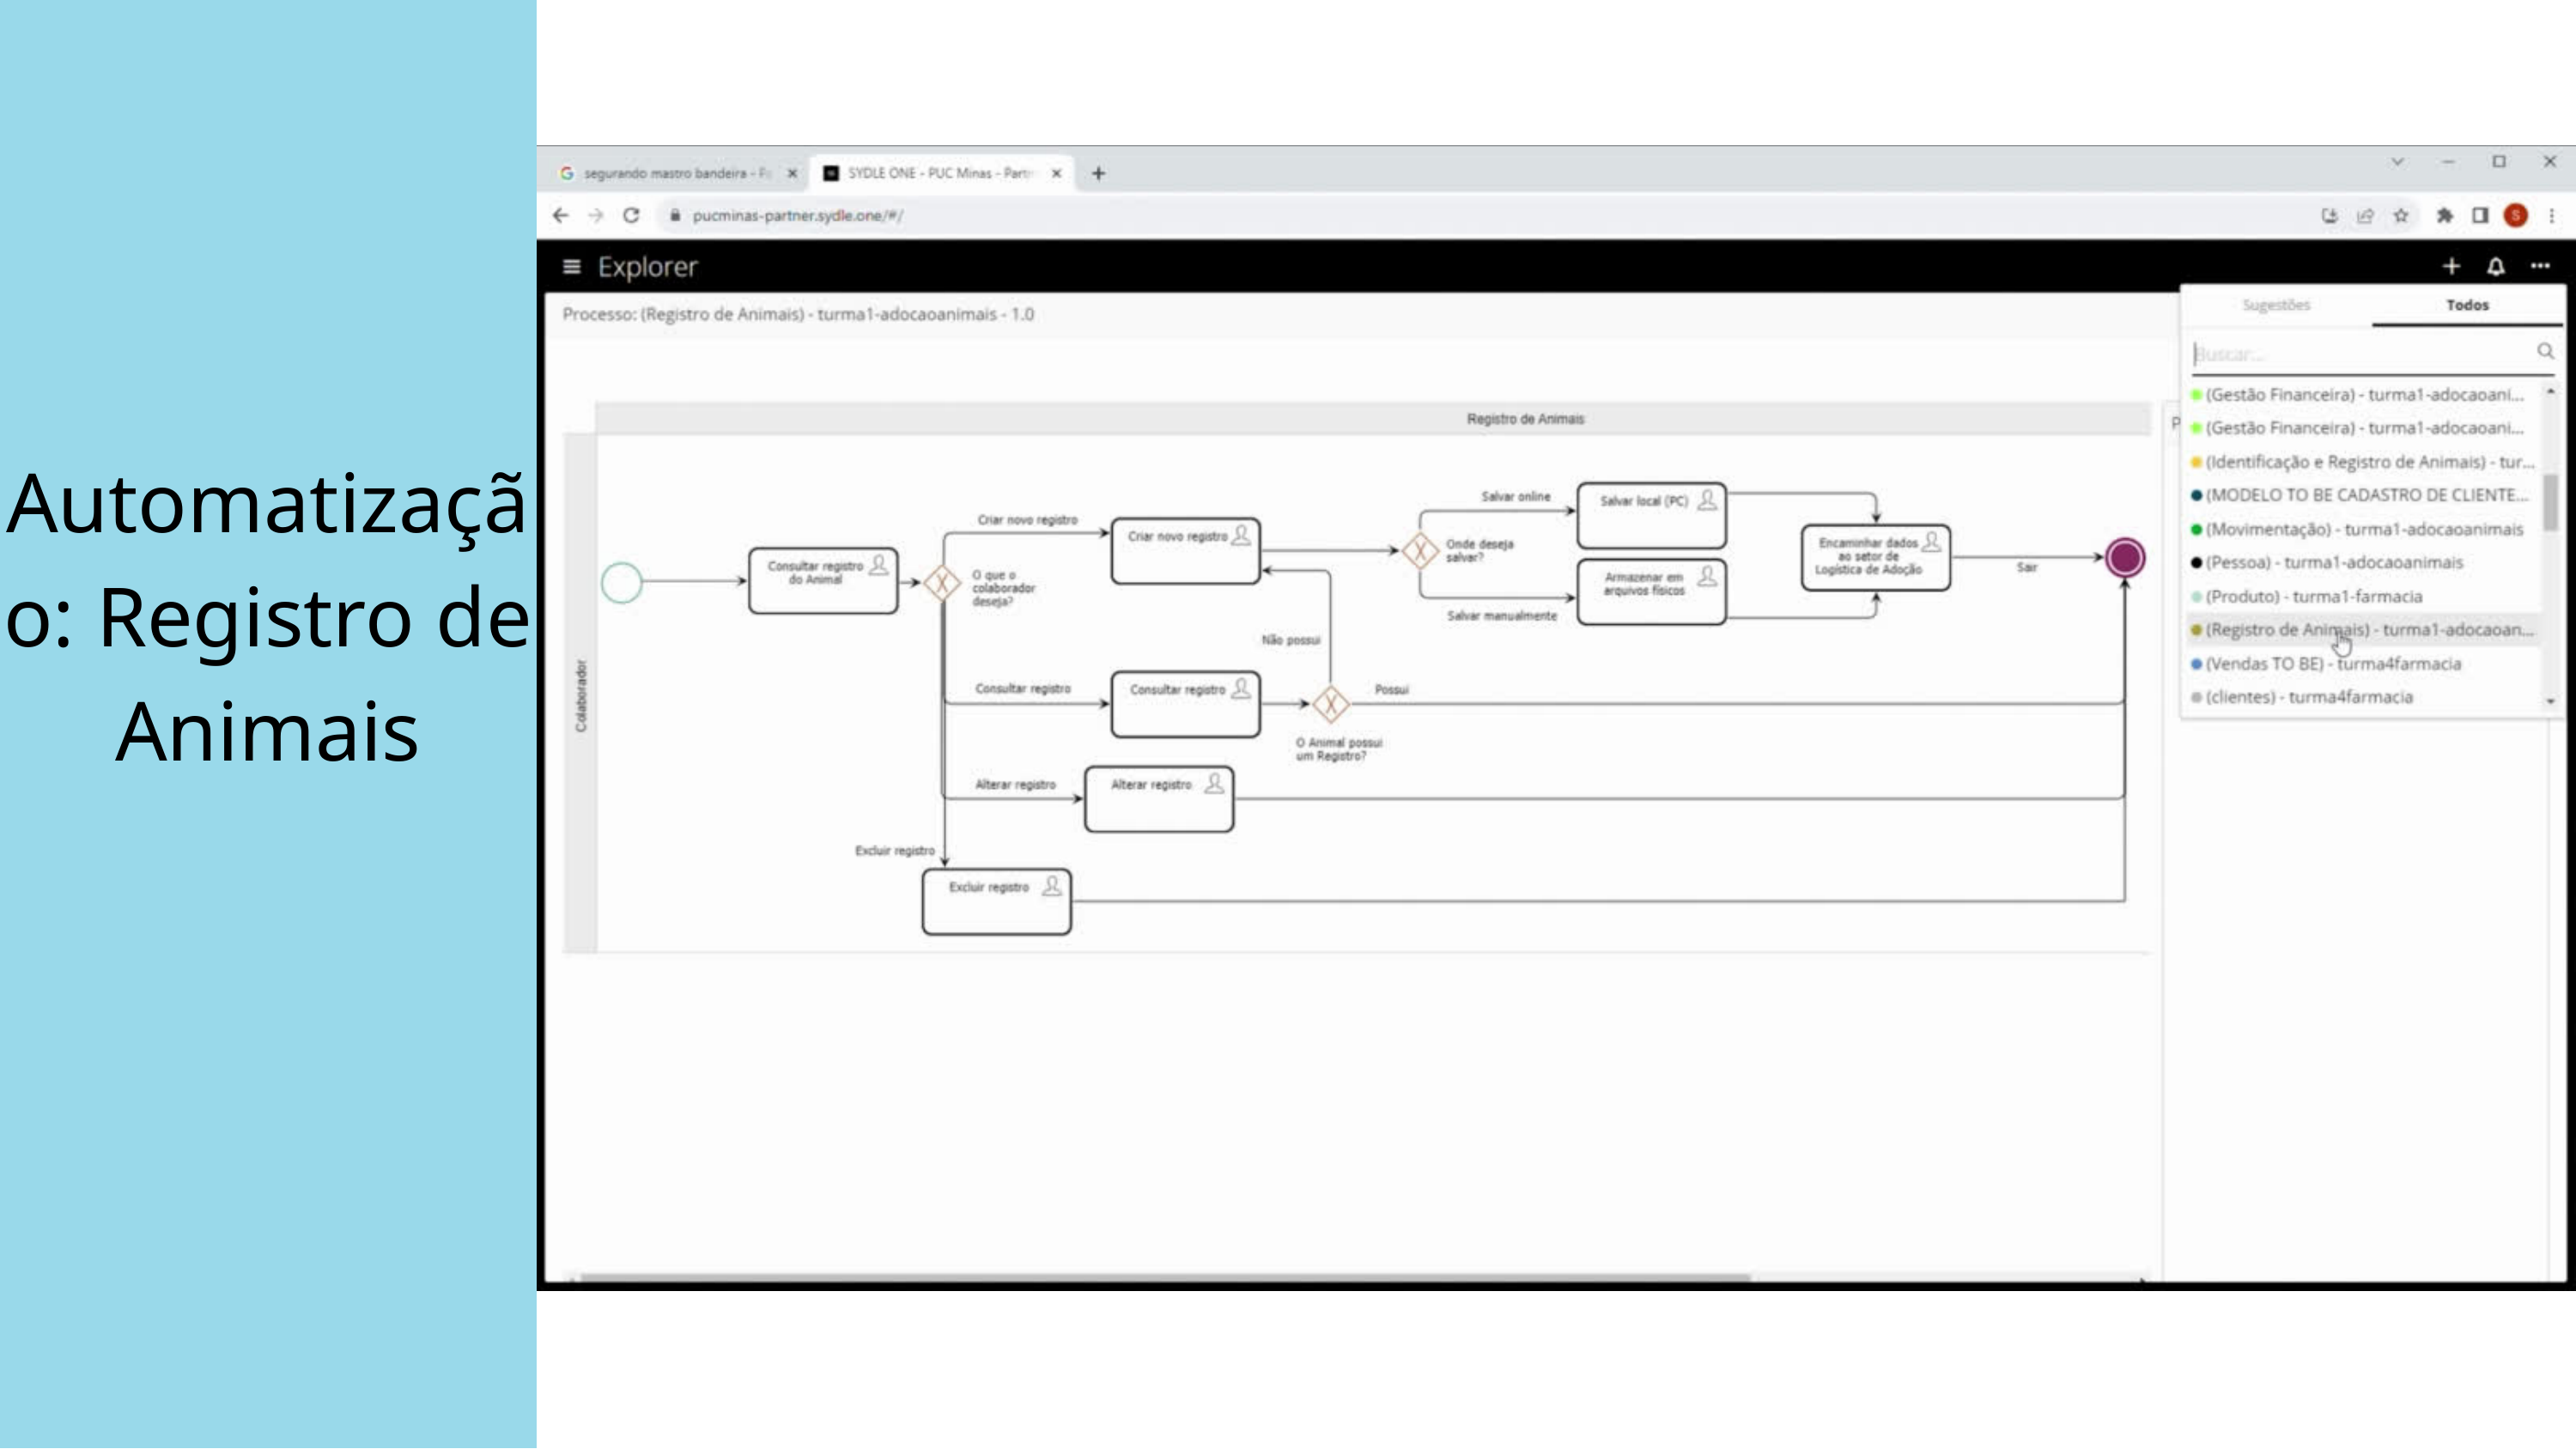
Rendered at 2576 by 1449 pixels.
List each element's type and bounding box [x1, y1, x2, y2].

text_box [0, 0, 538, 1449]
text_box [536, 144, 2576, 1292]
